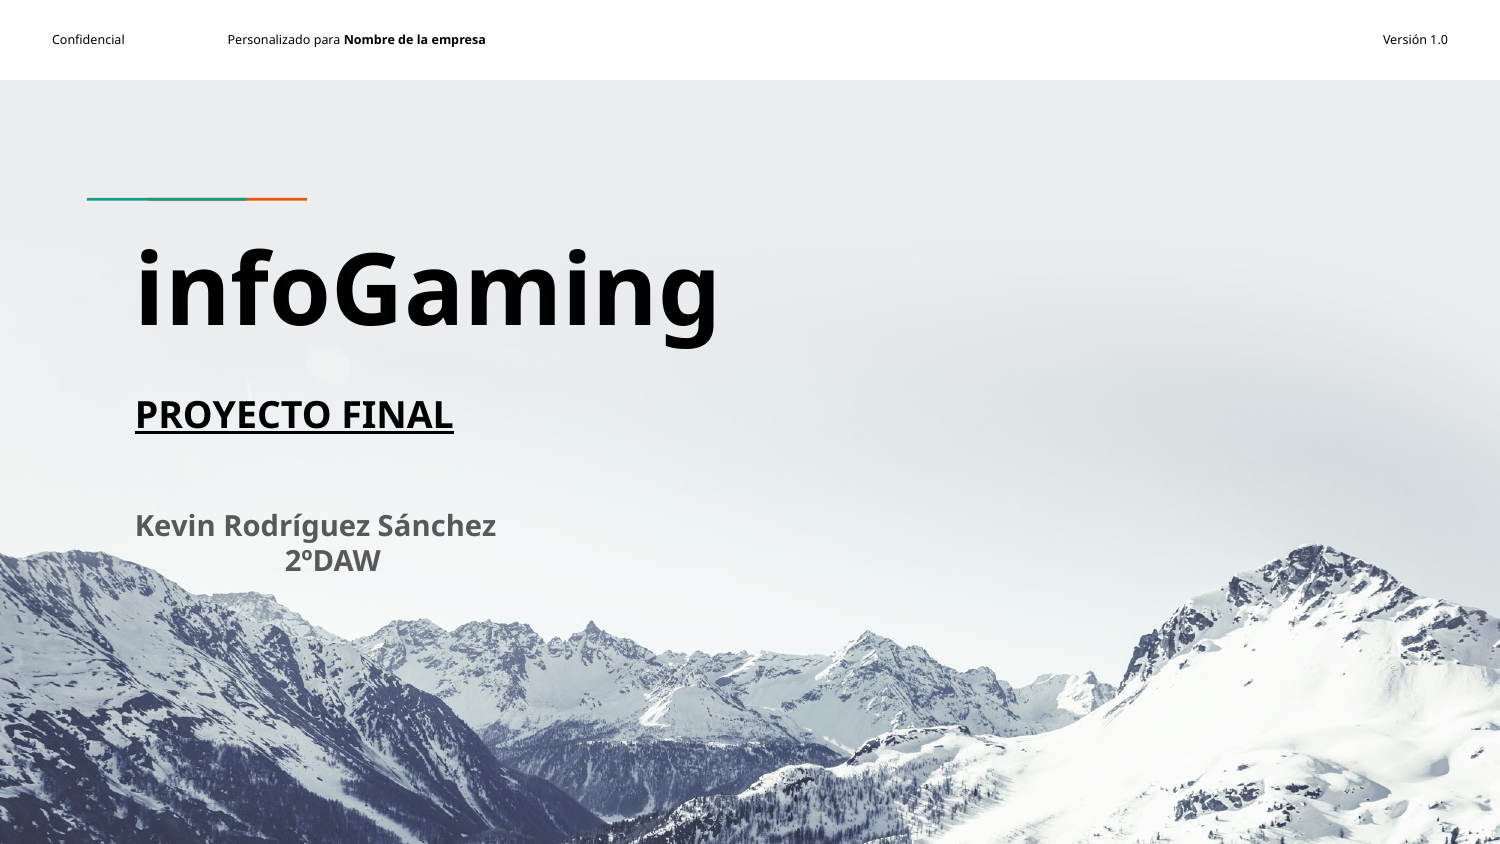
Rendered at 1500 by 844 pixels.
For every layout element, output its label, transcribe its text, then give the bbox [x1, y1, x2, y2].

title infoGaming PROYECTO FINAL [119, 210, 922, 484]
picture [0, 80, 1500, 844]
subtitle Kevin Rodríguez Sánchez 2ºDAW [119, 491, 922, 581]
